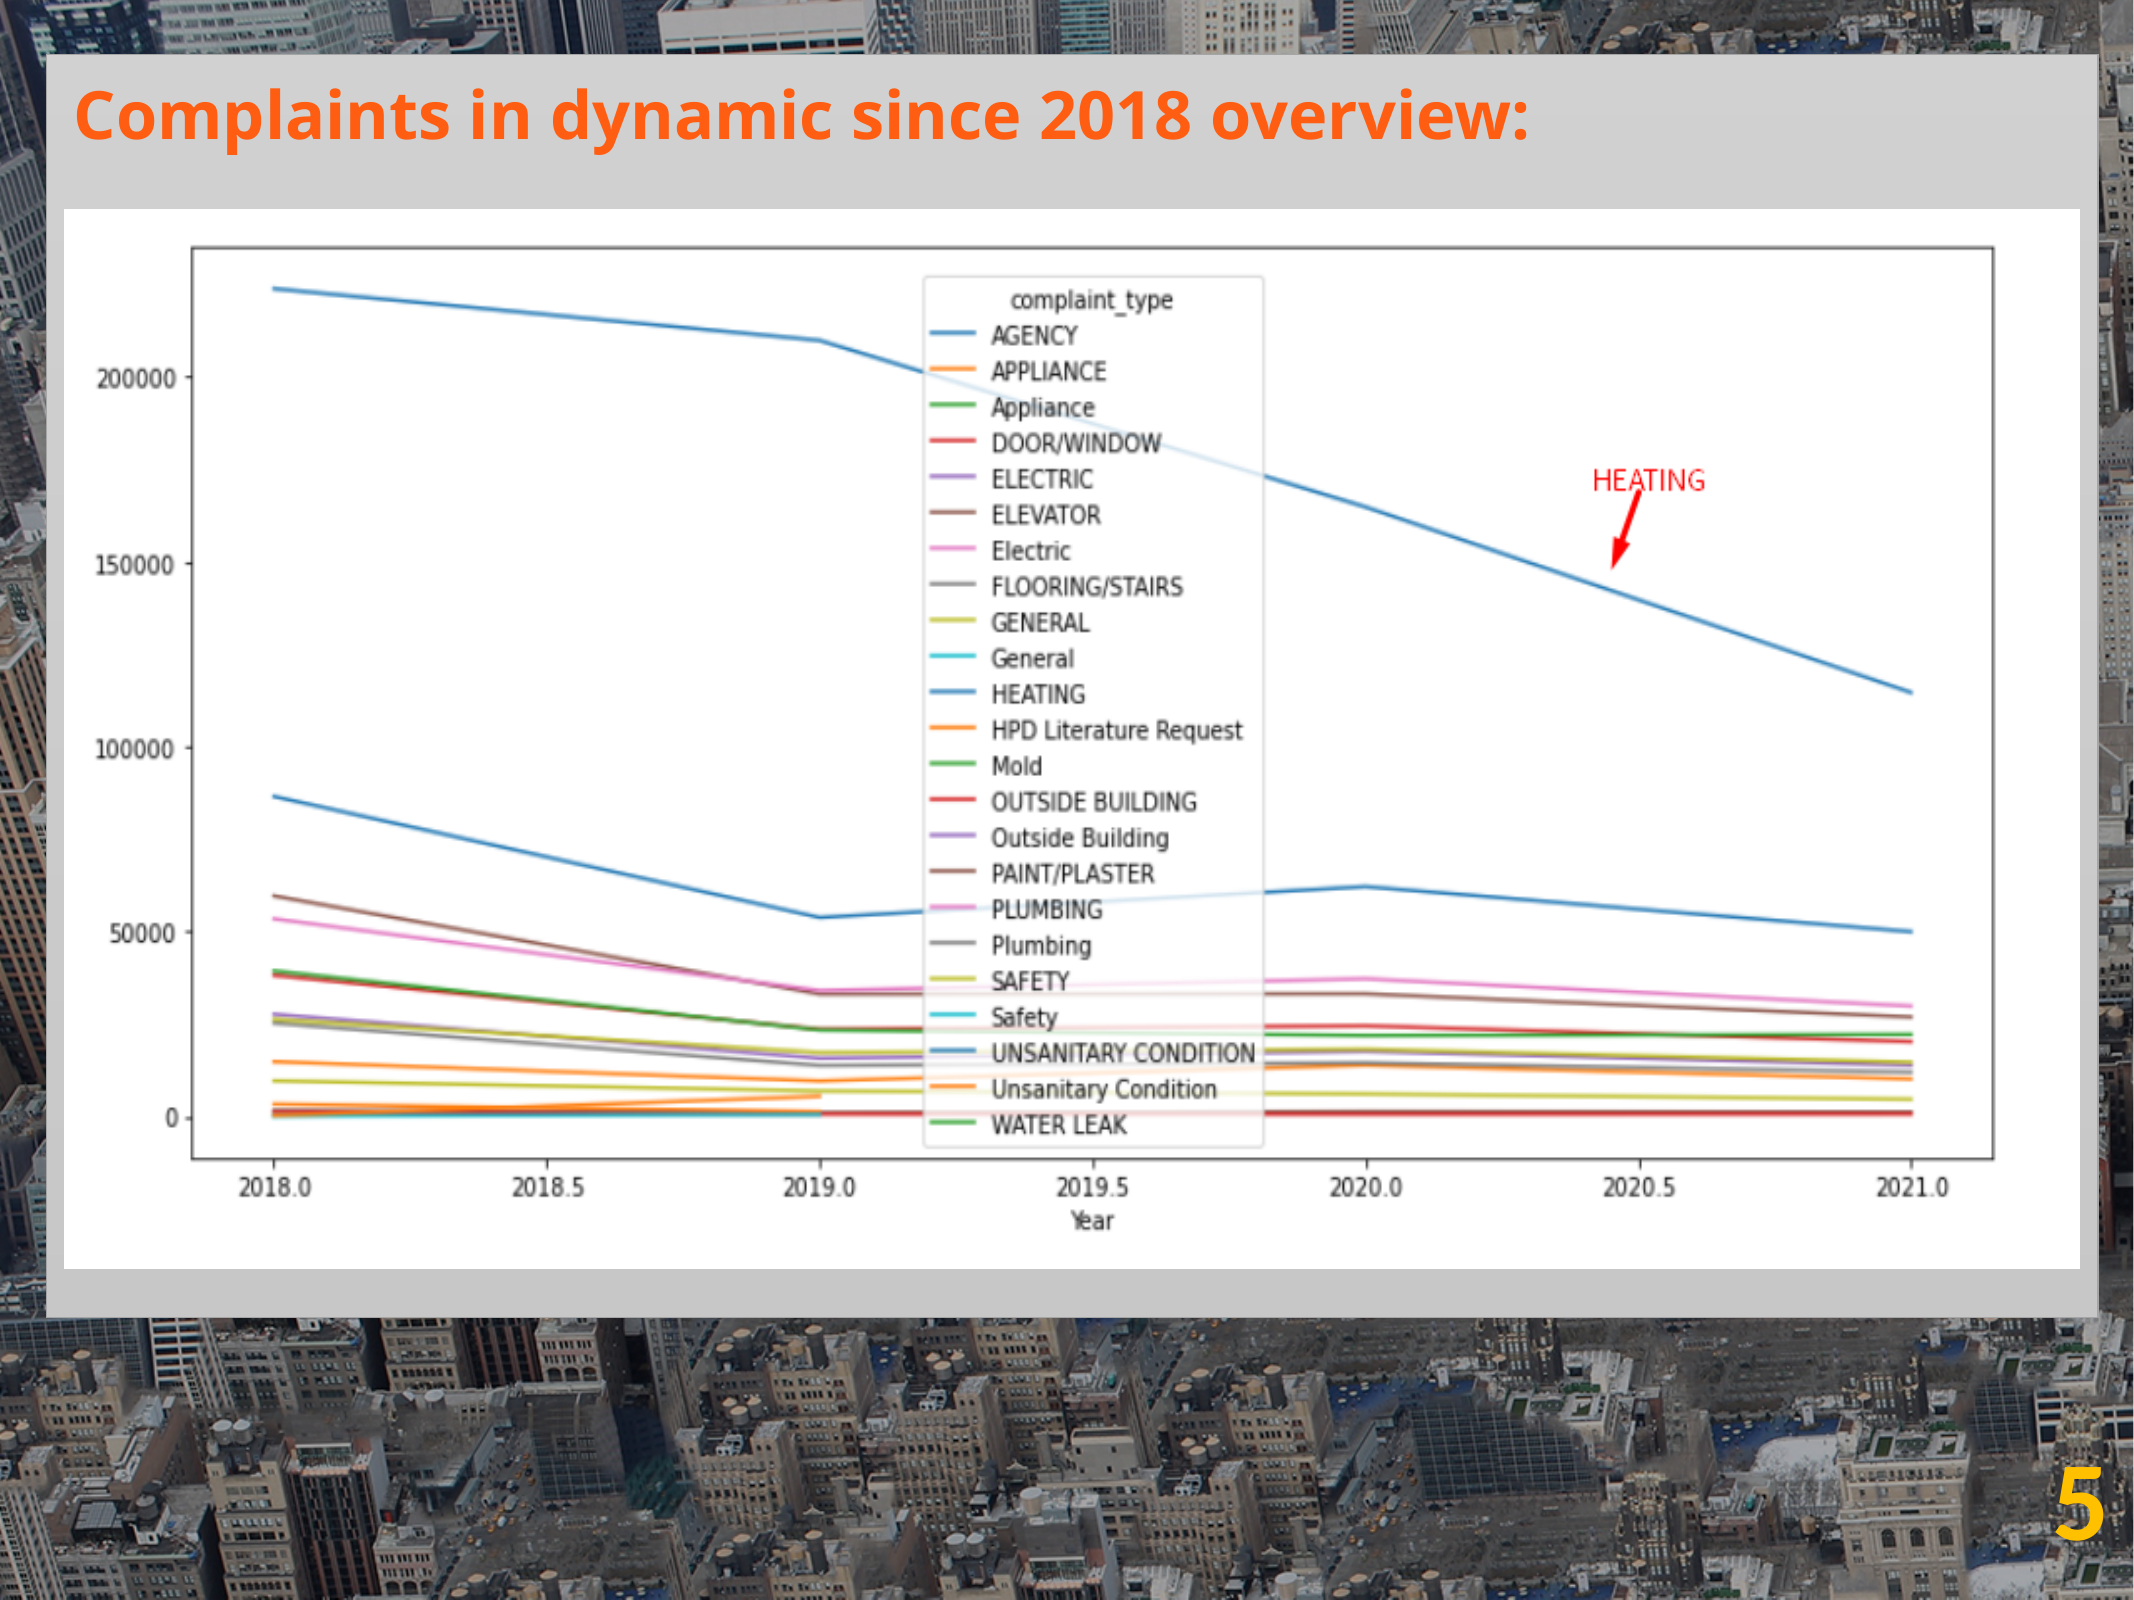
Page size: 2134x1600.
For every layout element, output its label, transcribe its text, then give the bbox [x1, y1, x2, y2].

picture [0, 0, 2134, 1600]
text_box [46, 54, 2099, 1318]
text_box 5 [2036, 1420, 2125, 1571]
text_box Complaints in dynamic since 2018 overview: [58, 123, 2086, 257]
